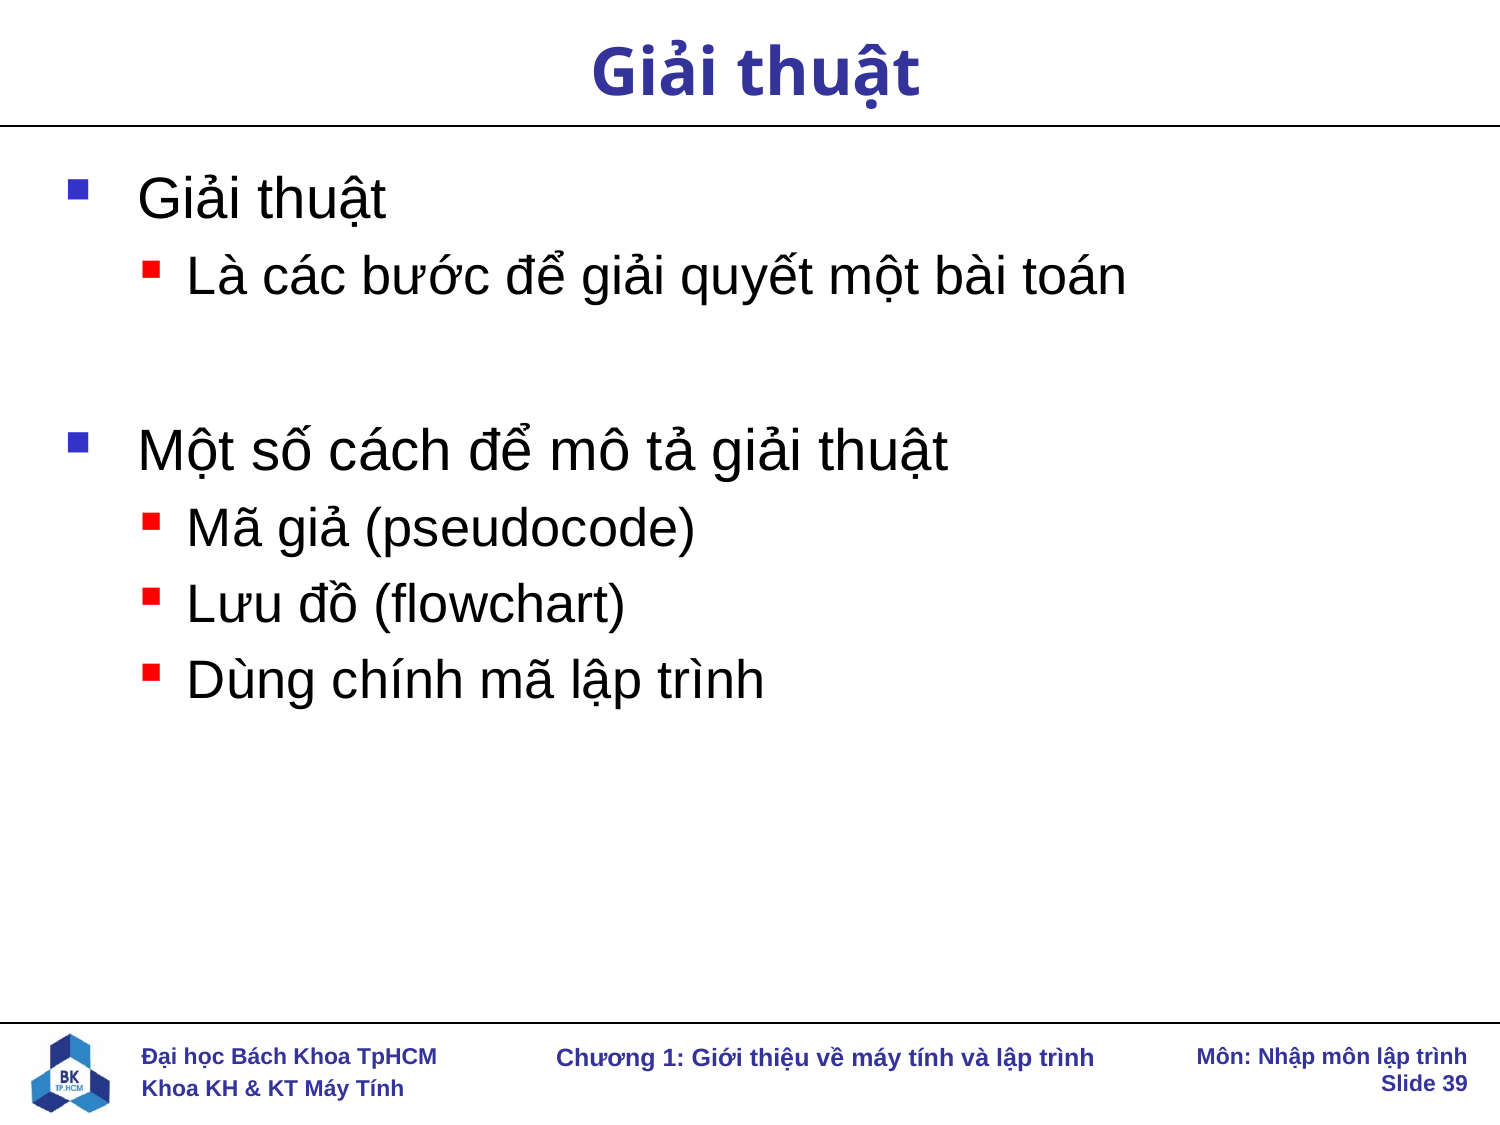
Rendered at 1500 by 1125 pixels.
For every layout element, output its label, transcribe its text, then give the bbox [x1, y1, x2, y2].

list Giải thuật Là các bước để giải quyết một bài toán Một số cách để mô tả giải thuật Mã giả (pseudocode) Lưu đồ (flowchart) Dùng chính mã lập trình [50, 152, 1463, 1000]
title Giải thuật [50, 12, 1463, 125]
picture [31, 1033, 110, 1113]
